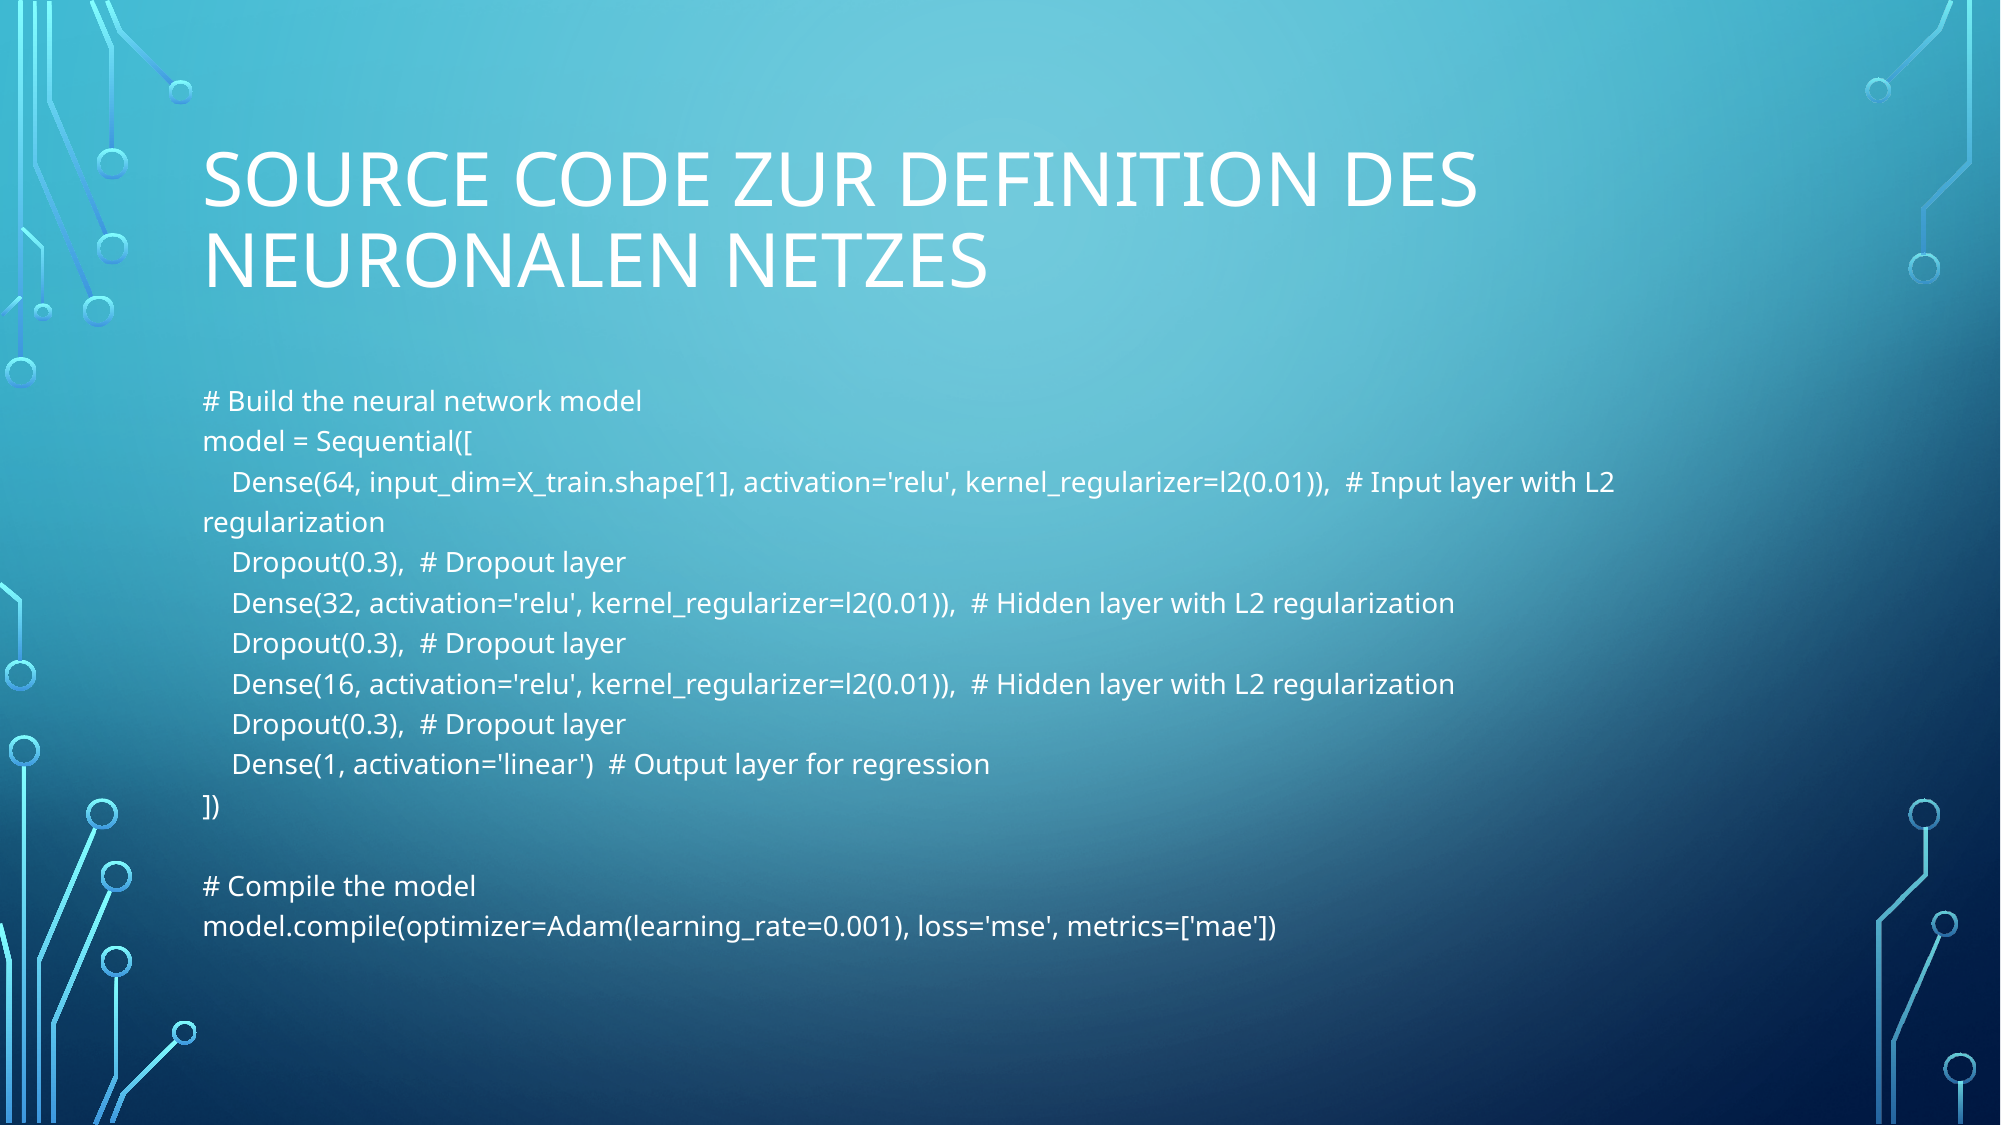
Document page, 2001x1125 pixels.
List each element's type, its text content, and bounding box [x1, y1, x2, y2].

list # Build the neural network model model = Sequential([ Dense(64, input_dim=X_train.shape[1], activation='relu', kernel_regularizer=l2(0.01)), # Input layer with L2 regularization Dropout(0.3), # Dropout layer Dense(32, activation='relu', kernel_regularizer=l2(0.01)), # Hidden layer with L2 regularization Dropout(0.3), # Dropout layer Dense(16, activation='relu', kernel_regularizer=l2(0.01)), # Hidden layer with L2 regularization Dropout(0.3), # Dropout layer Dense(1, activation='linear') # Output layer for regression ]) # Compile the model model.compile(optimizer=Adam(learning_rate=0.001), loss='mse', metrics=['mae']) [187, 369, 1813, 950]
title Source Code zur Definition des neuronalen Netzes [187, 101, 1813, 344]
